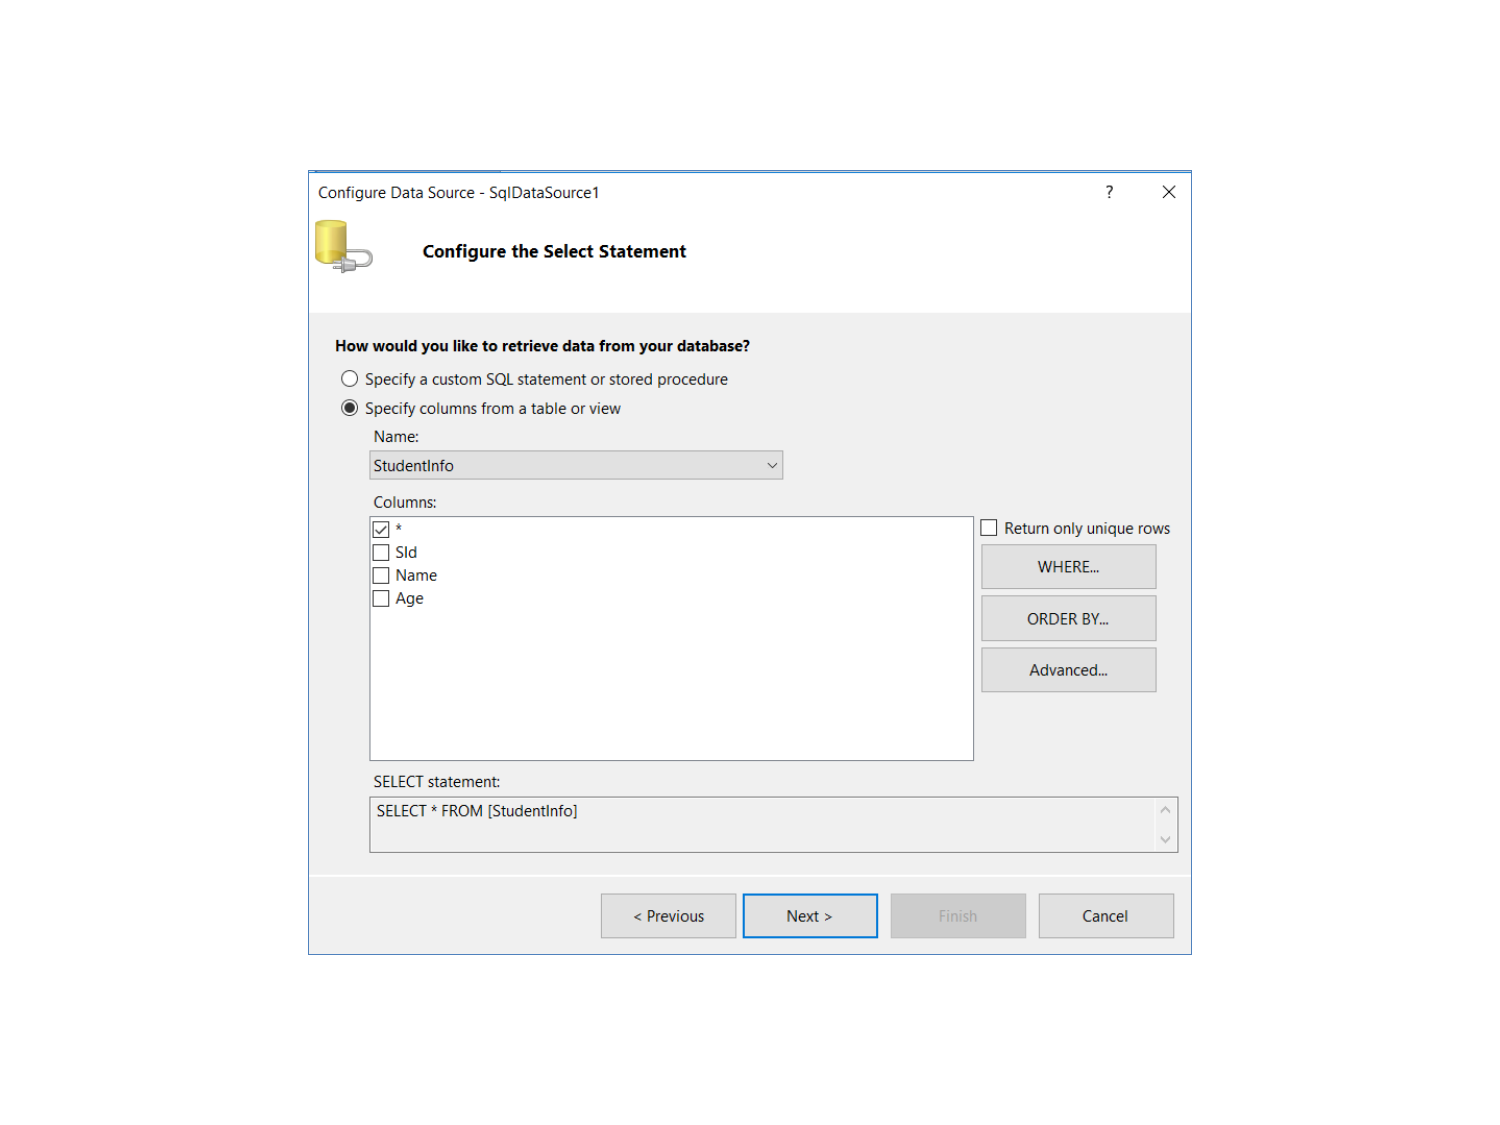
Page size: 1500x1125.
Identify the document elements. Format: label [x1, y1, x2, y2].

picture [309, 171, 1191, 954]
